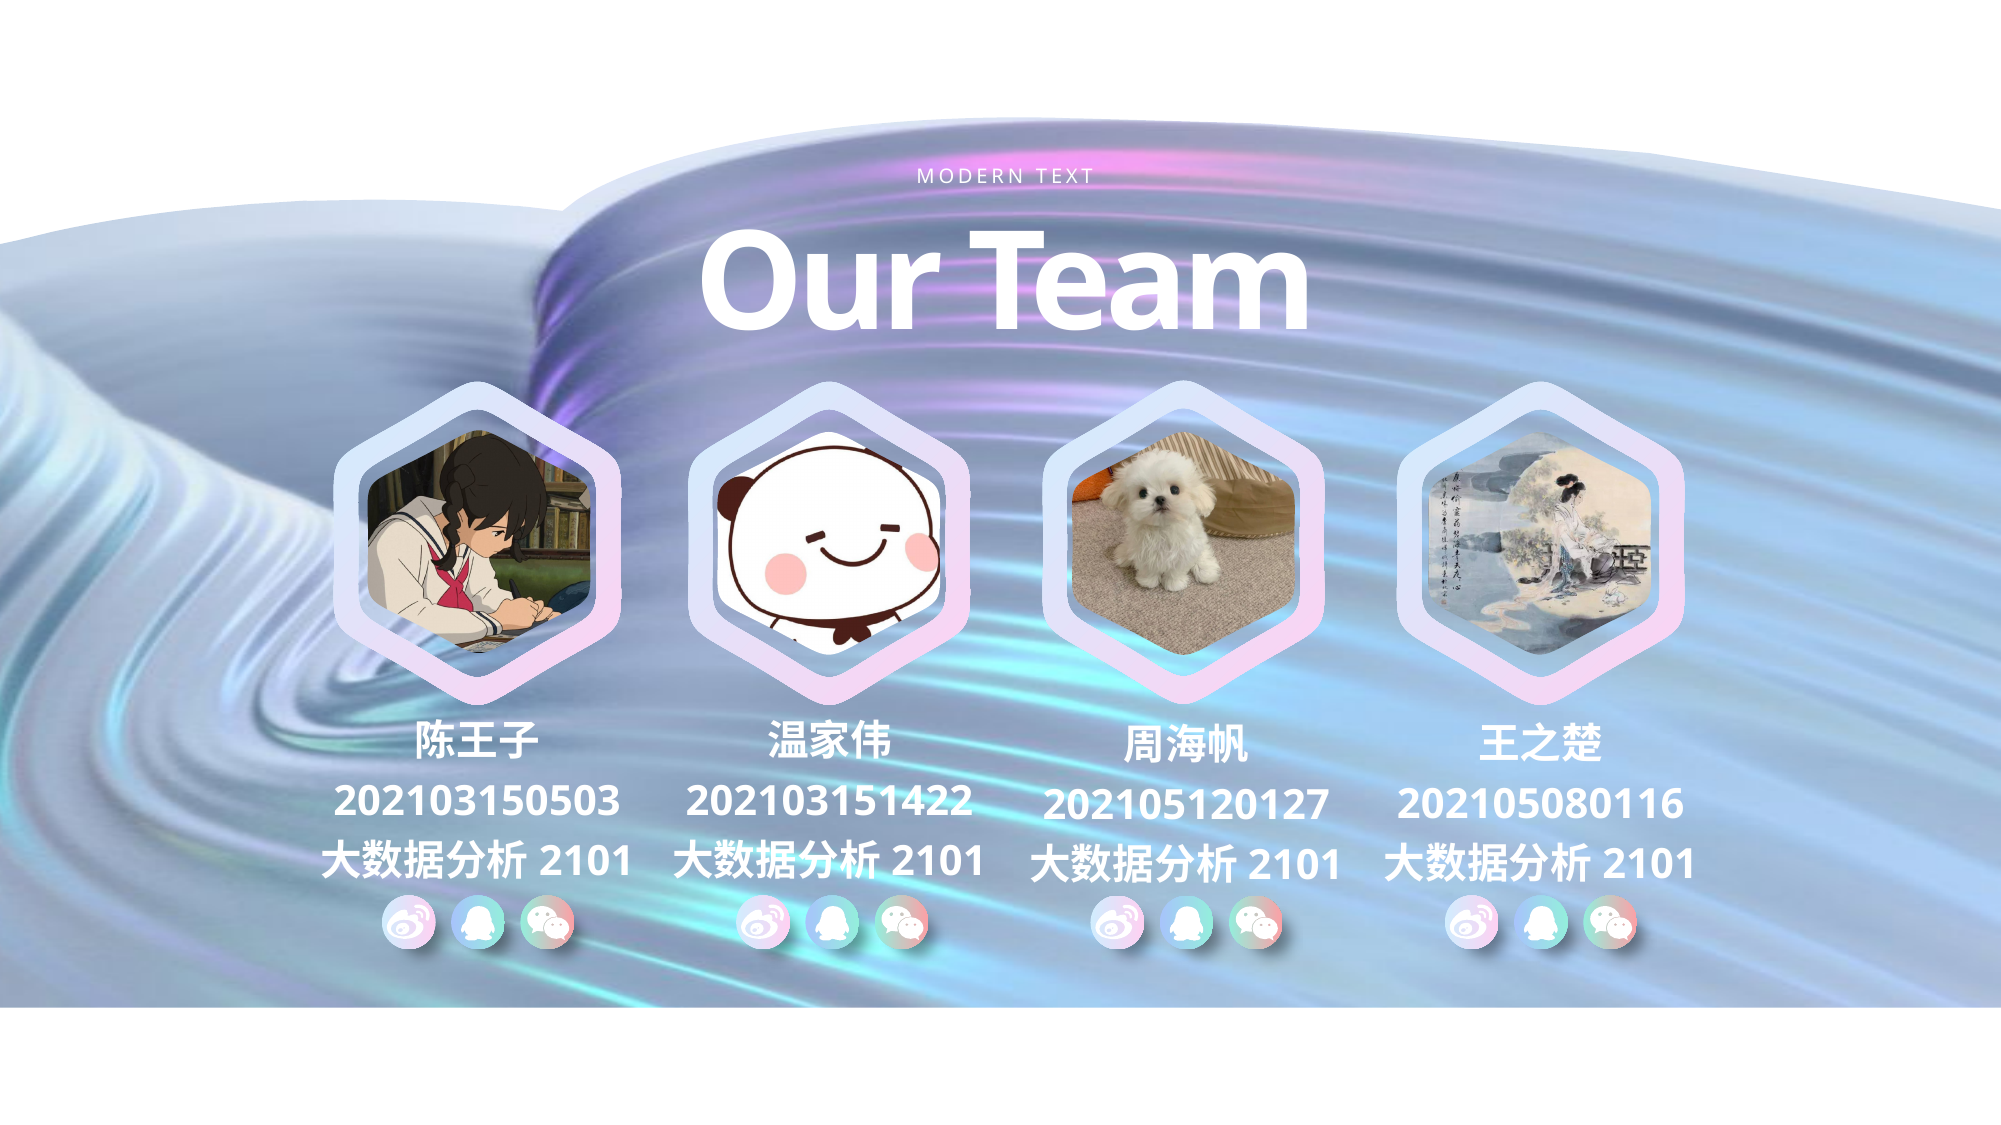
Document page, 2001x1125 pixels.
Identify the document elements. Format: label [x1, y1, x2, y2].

text_box [736, 895, 929, 950]
text_box [1090, 895, 1283, 950]
picture [0, 117, 2001, 1008]
text_box [1444, 895, 1637, 950]
text_box [381, 895, 575, 950]
